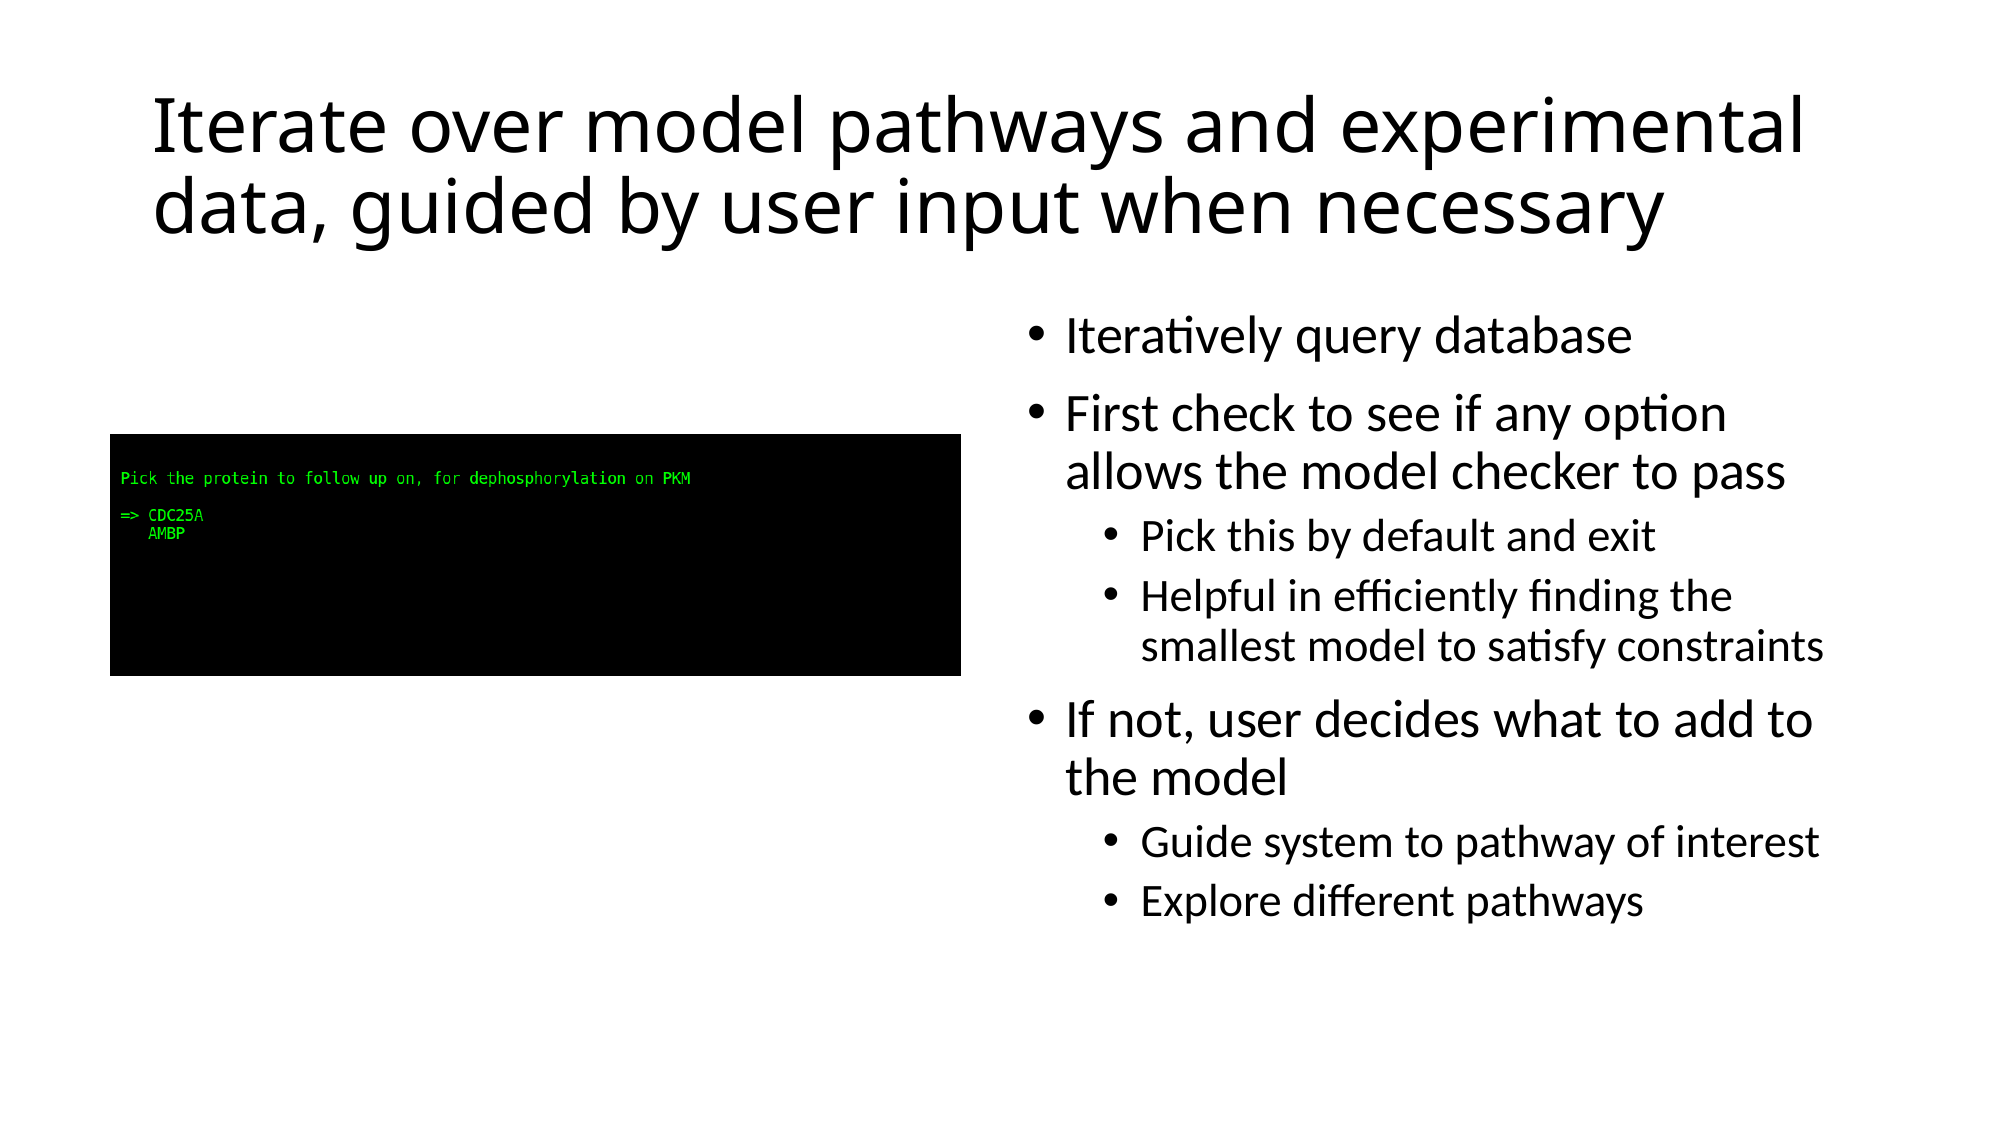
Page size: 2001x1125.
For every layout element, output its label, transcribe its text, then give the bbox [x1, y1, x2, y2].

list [110, 434, 961, 676]
list Iteratively query database First check to see if any option allows the model checker to pass Pick this by default and exit Helpful in efficiently finding the smallest model to satisfy constraints If not, user decides what to add to the model Guide system to pathway of interest Explore different pathways [1012, 299, 1863, 1014]
title Iterate over model pathways and experimental data, guided by user input when necessary [137, 59, 1863, 278]
